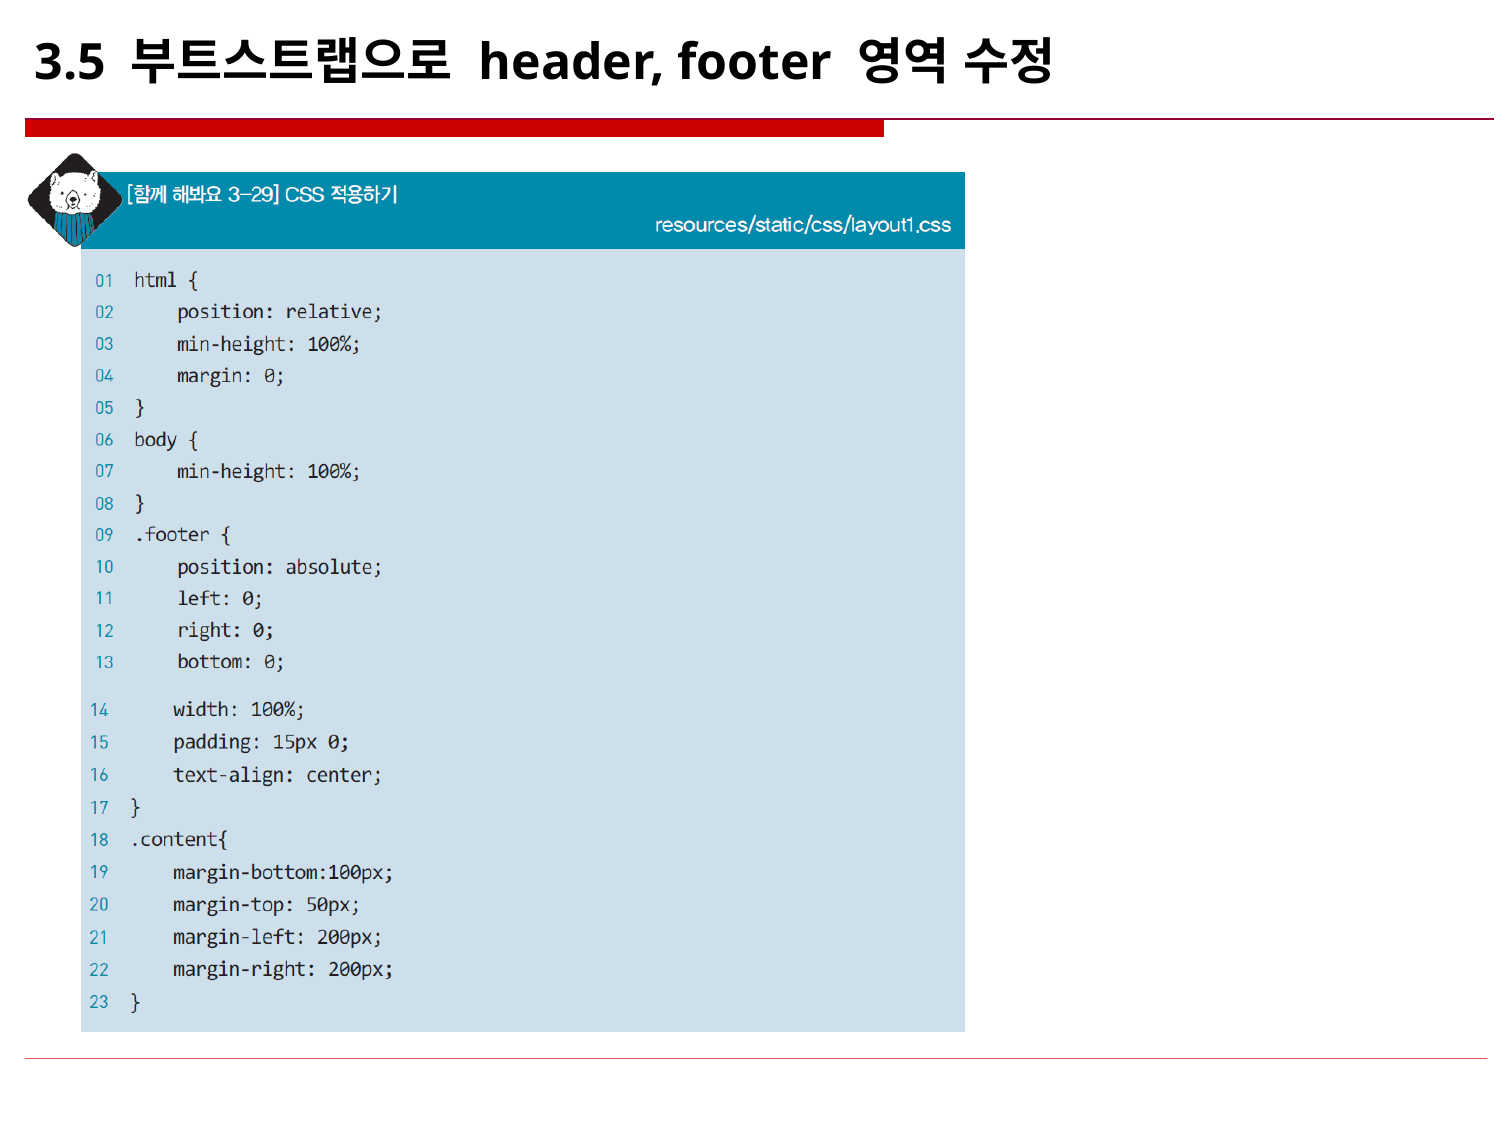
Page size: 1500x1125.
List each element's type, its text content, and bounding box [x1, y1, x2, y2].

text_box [19, 148, 983, 1032]
title 3.5 부트스트랩으로 header, footer 영역 수정 [19, 23, 1370, 96]
